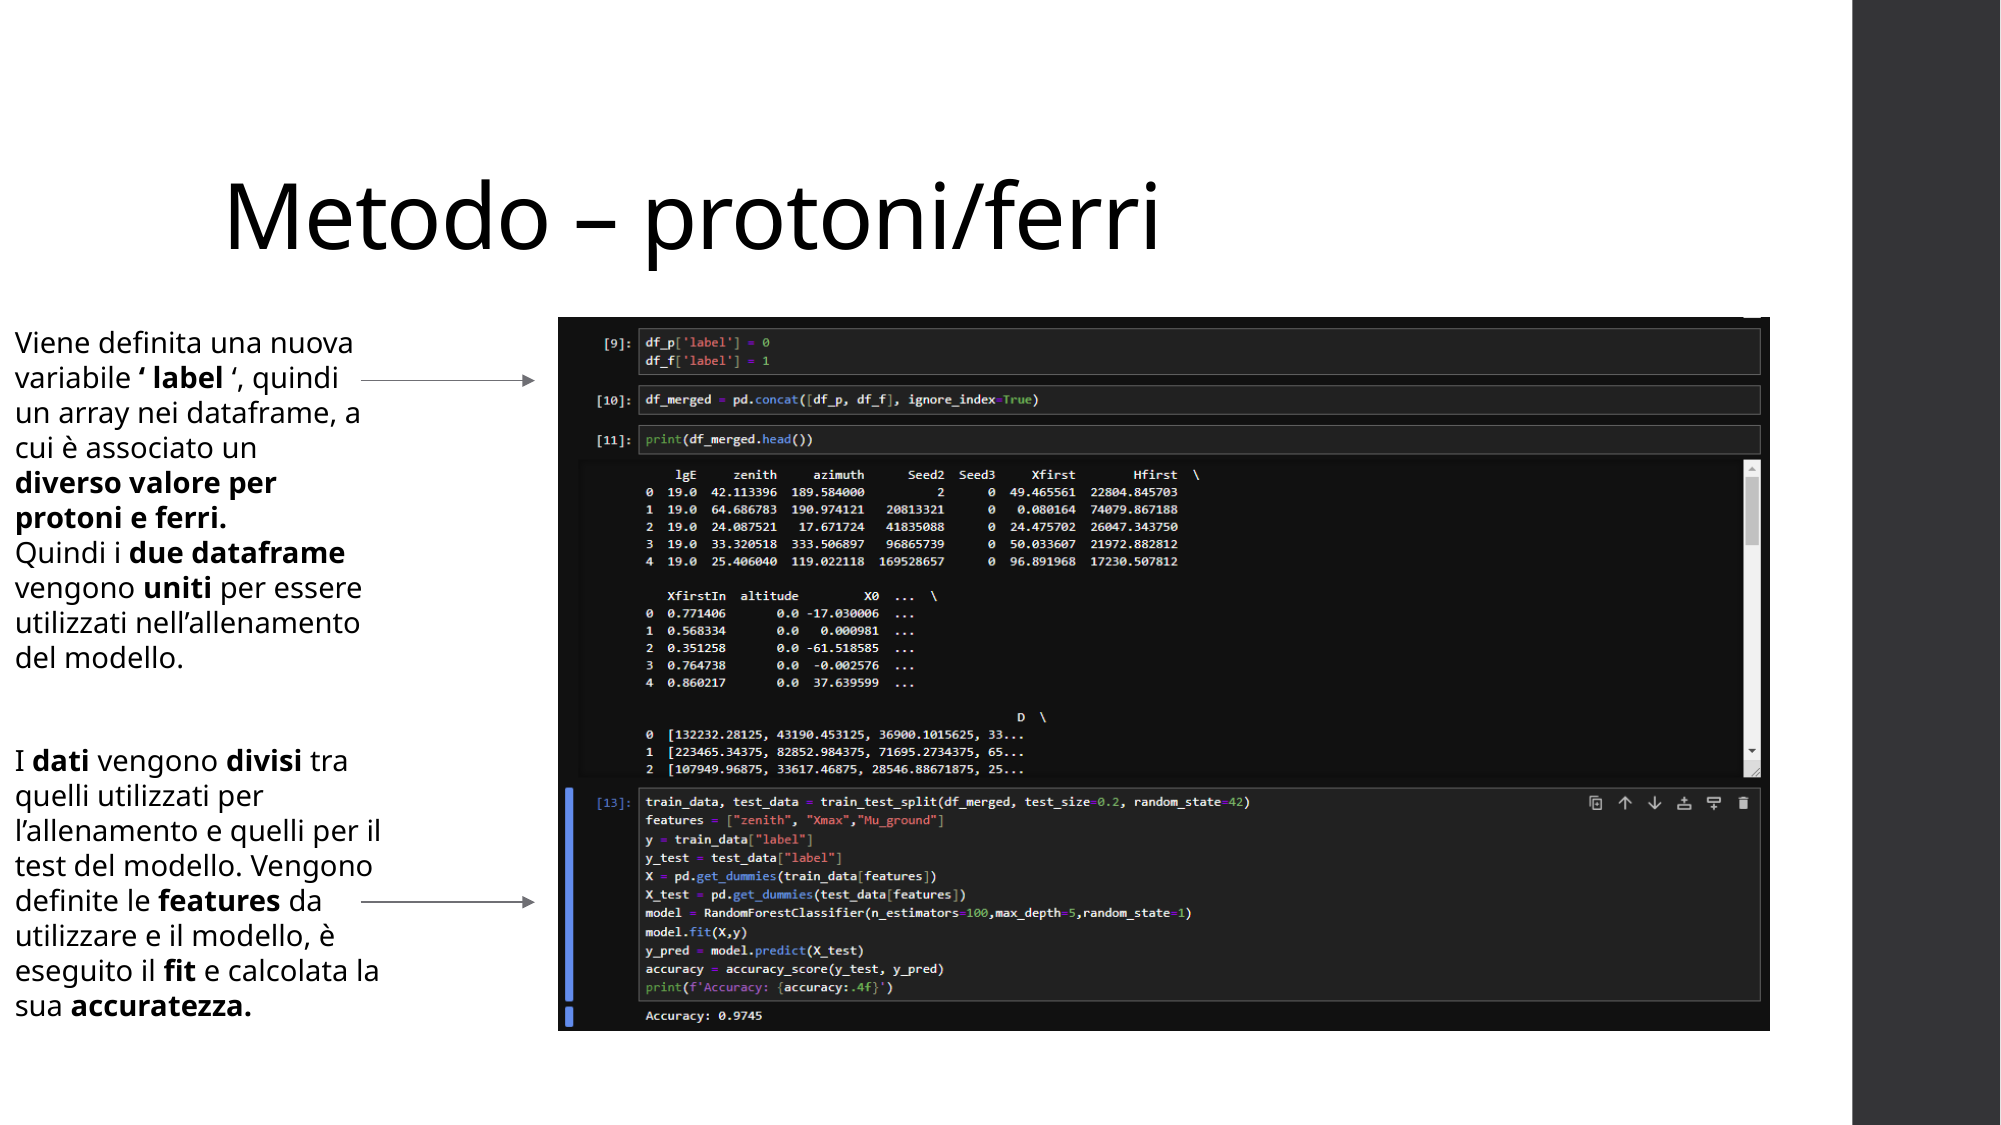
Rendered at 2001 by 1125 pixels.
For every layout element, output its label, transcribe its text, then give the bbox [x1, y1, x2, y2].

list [558, 316, 1770, 1032]
title Metodo – protoni/ferri [206, 60, 1797, 278]
text_box I dati vengono divisi tra quelli utilizzati per l’allenamento e quelli per il test del modello. Vengono definite le features da utilizzare e il modello, è eseguito il fit e calcolata la sua accuratezza. [0, 735, 433, 1030]
text_box Viene definita una nuova variabile ‘ label ‘, quindi un array nei dataframe, a cui è associato un diverso valore per protoni e ferri. Quindi i due dataframe vengono uniti per essere utilizzati nell’allenamento del modello. [0, 317, 385, 682]
